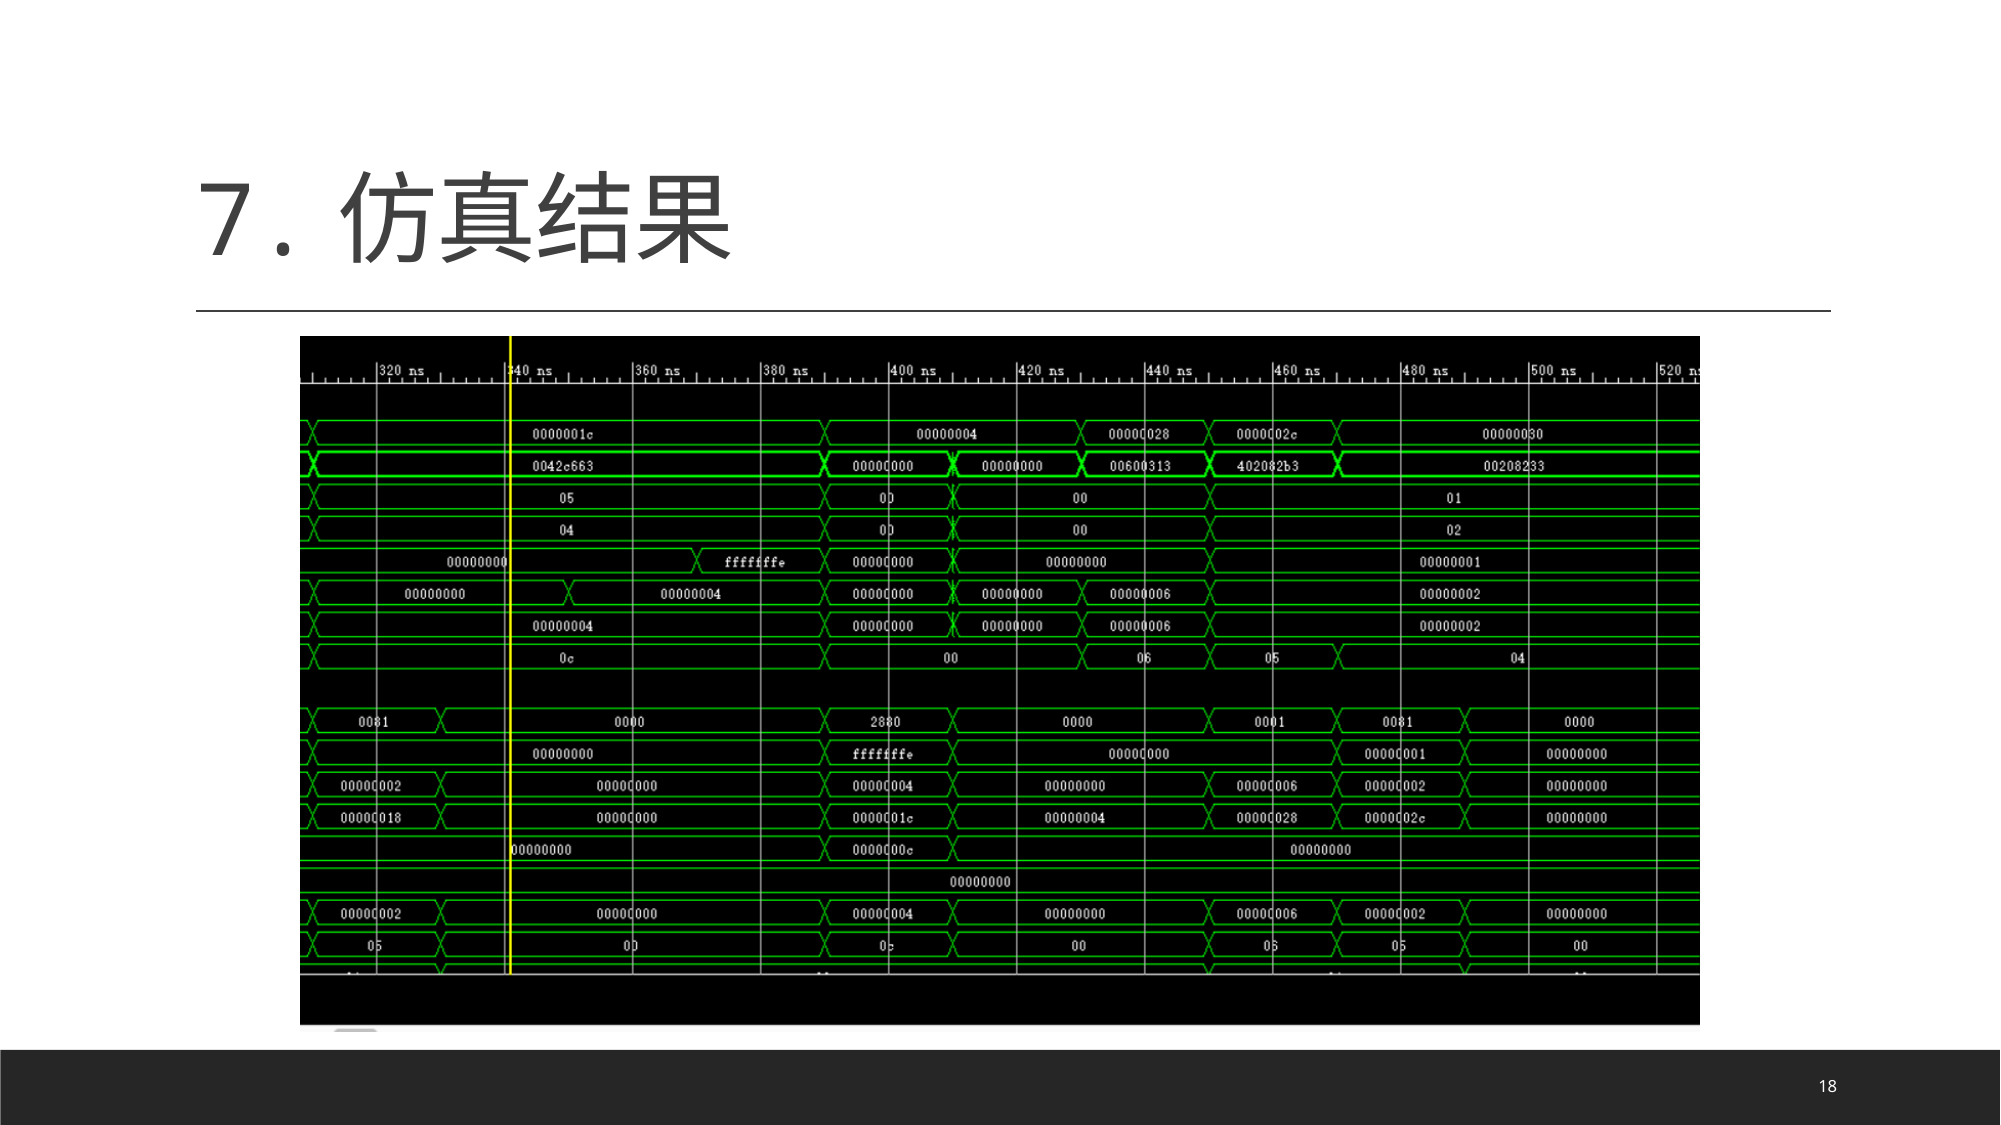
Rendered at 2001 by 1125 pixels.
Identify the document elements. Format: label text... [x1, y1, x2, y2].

title 7.仿真结果 [180, 47, 1830, 285]
picture [300, 335, 1700, 1033]
slide_number 18 [1803, 1057, 1932, 1118]
